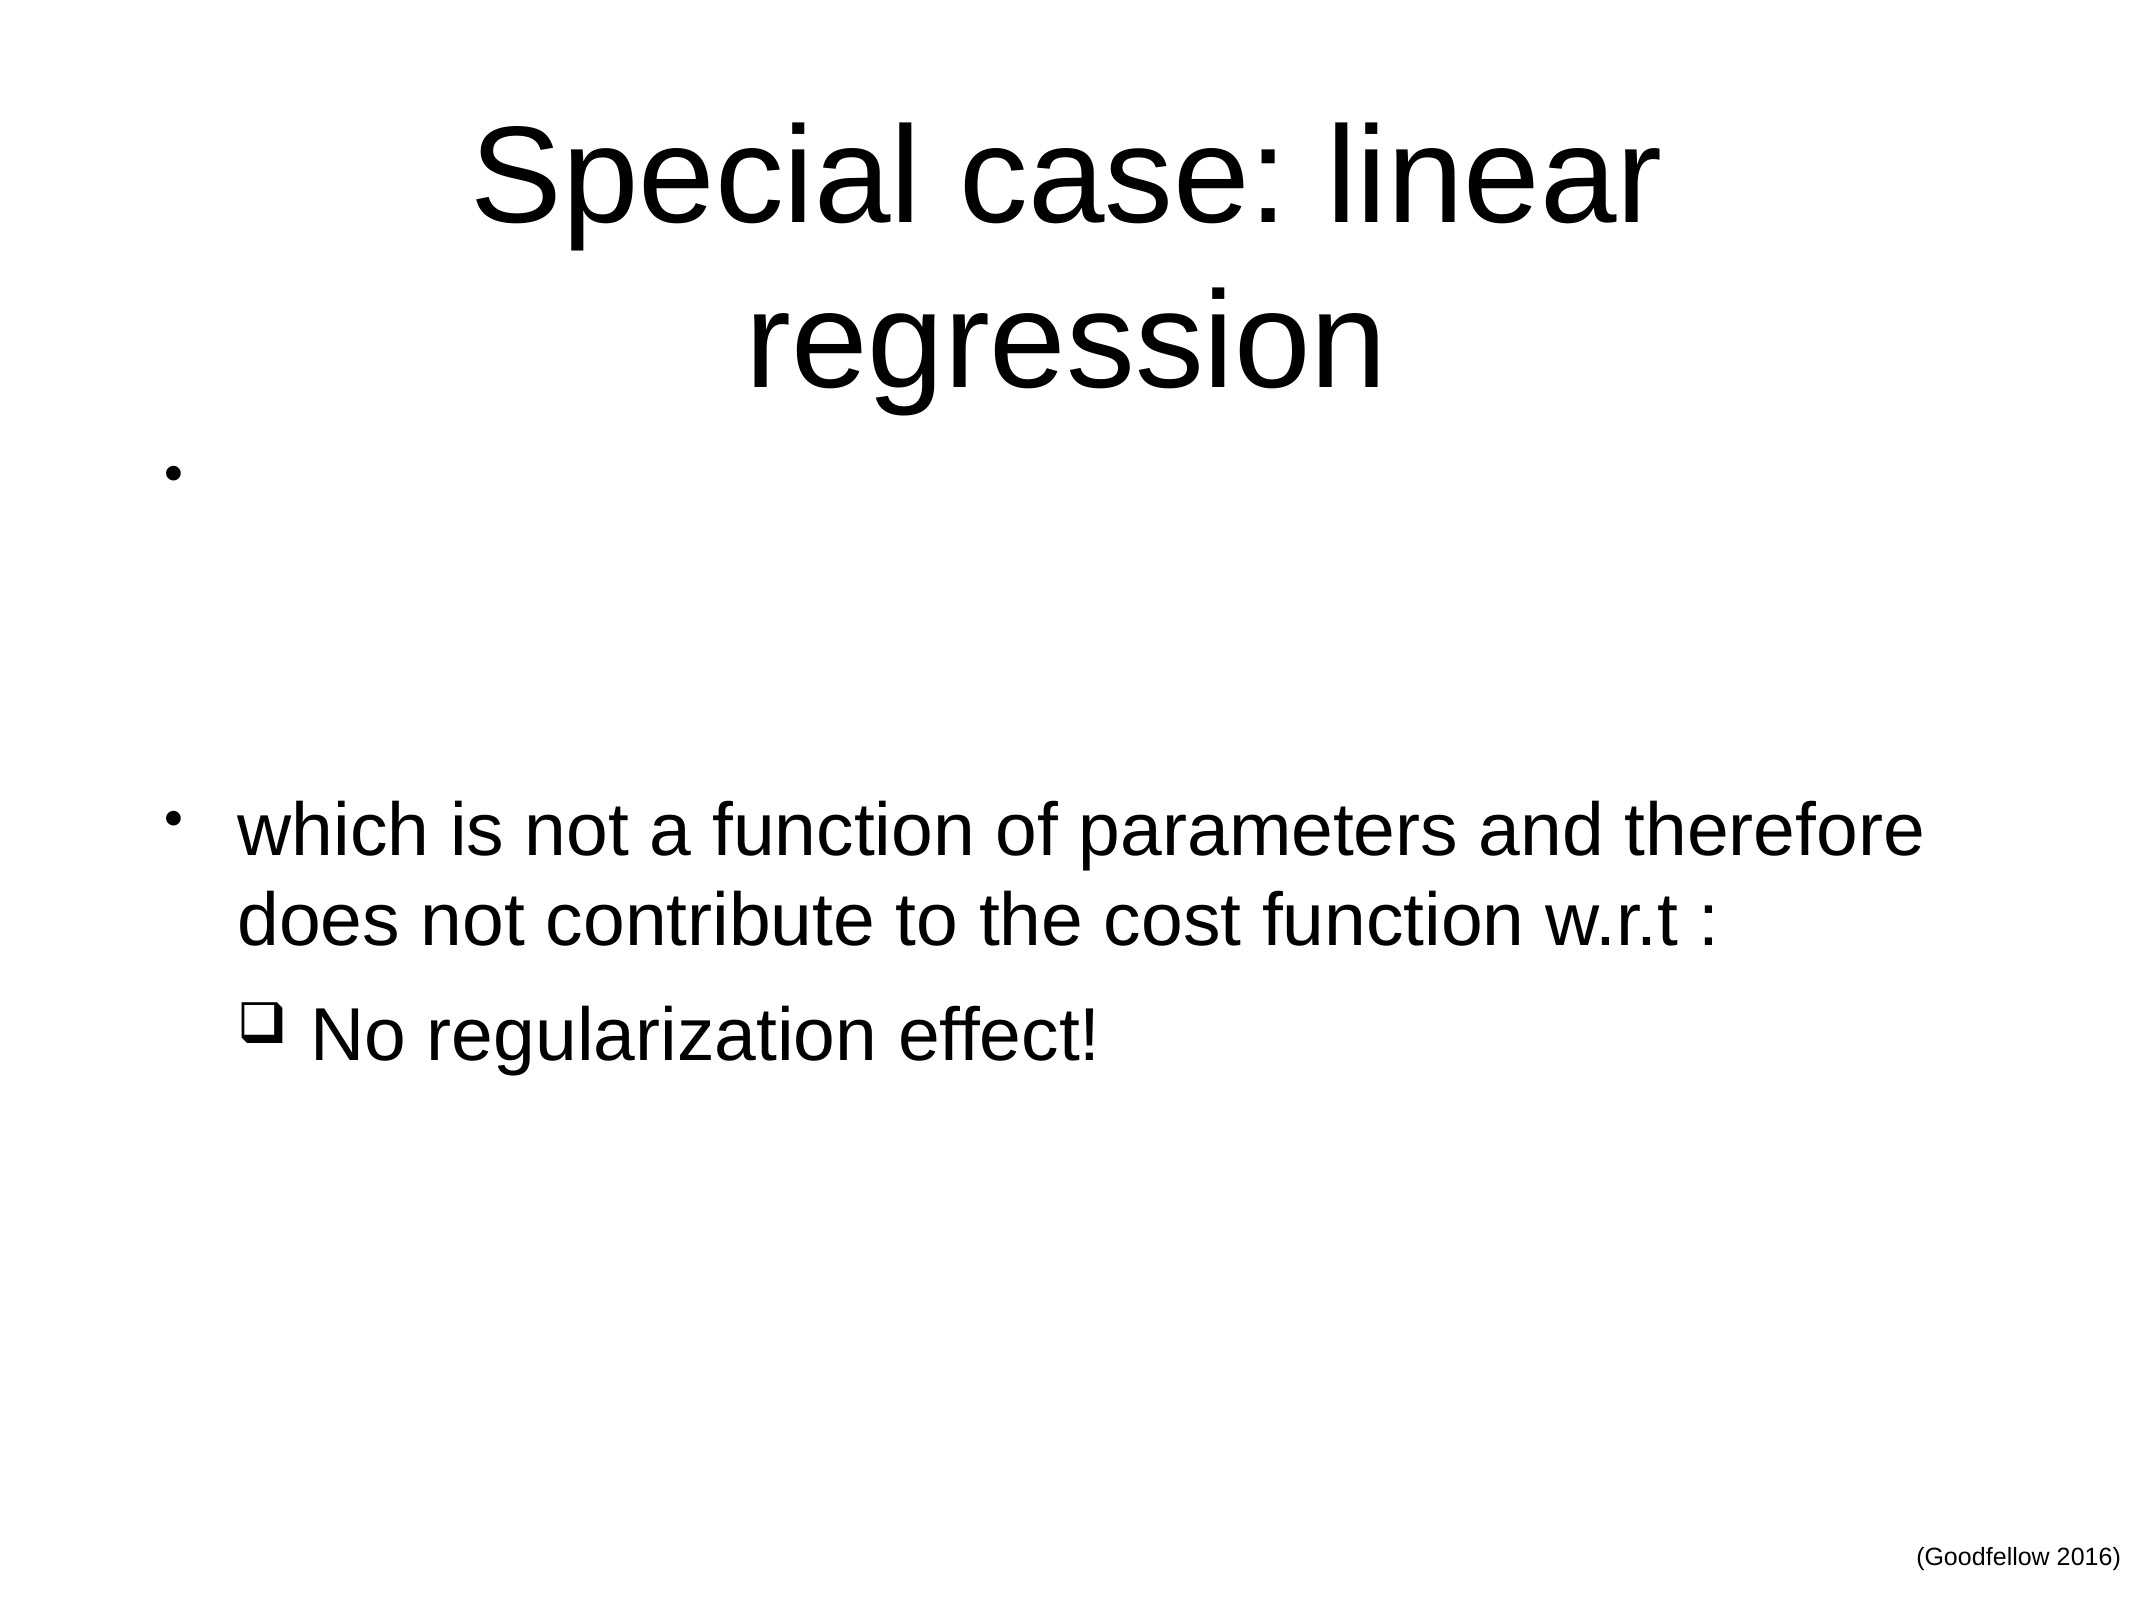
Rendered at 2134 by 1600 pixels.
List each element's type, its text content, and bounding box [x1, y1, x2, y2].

title Special case: linear regression [155, 72, 1978, 428]
